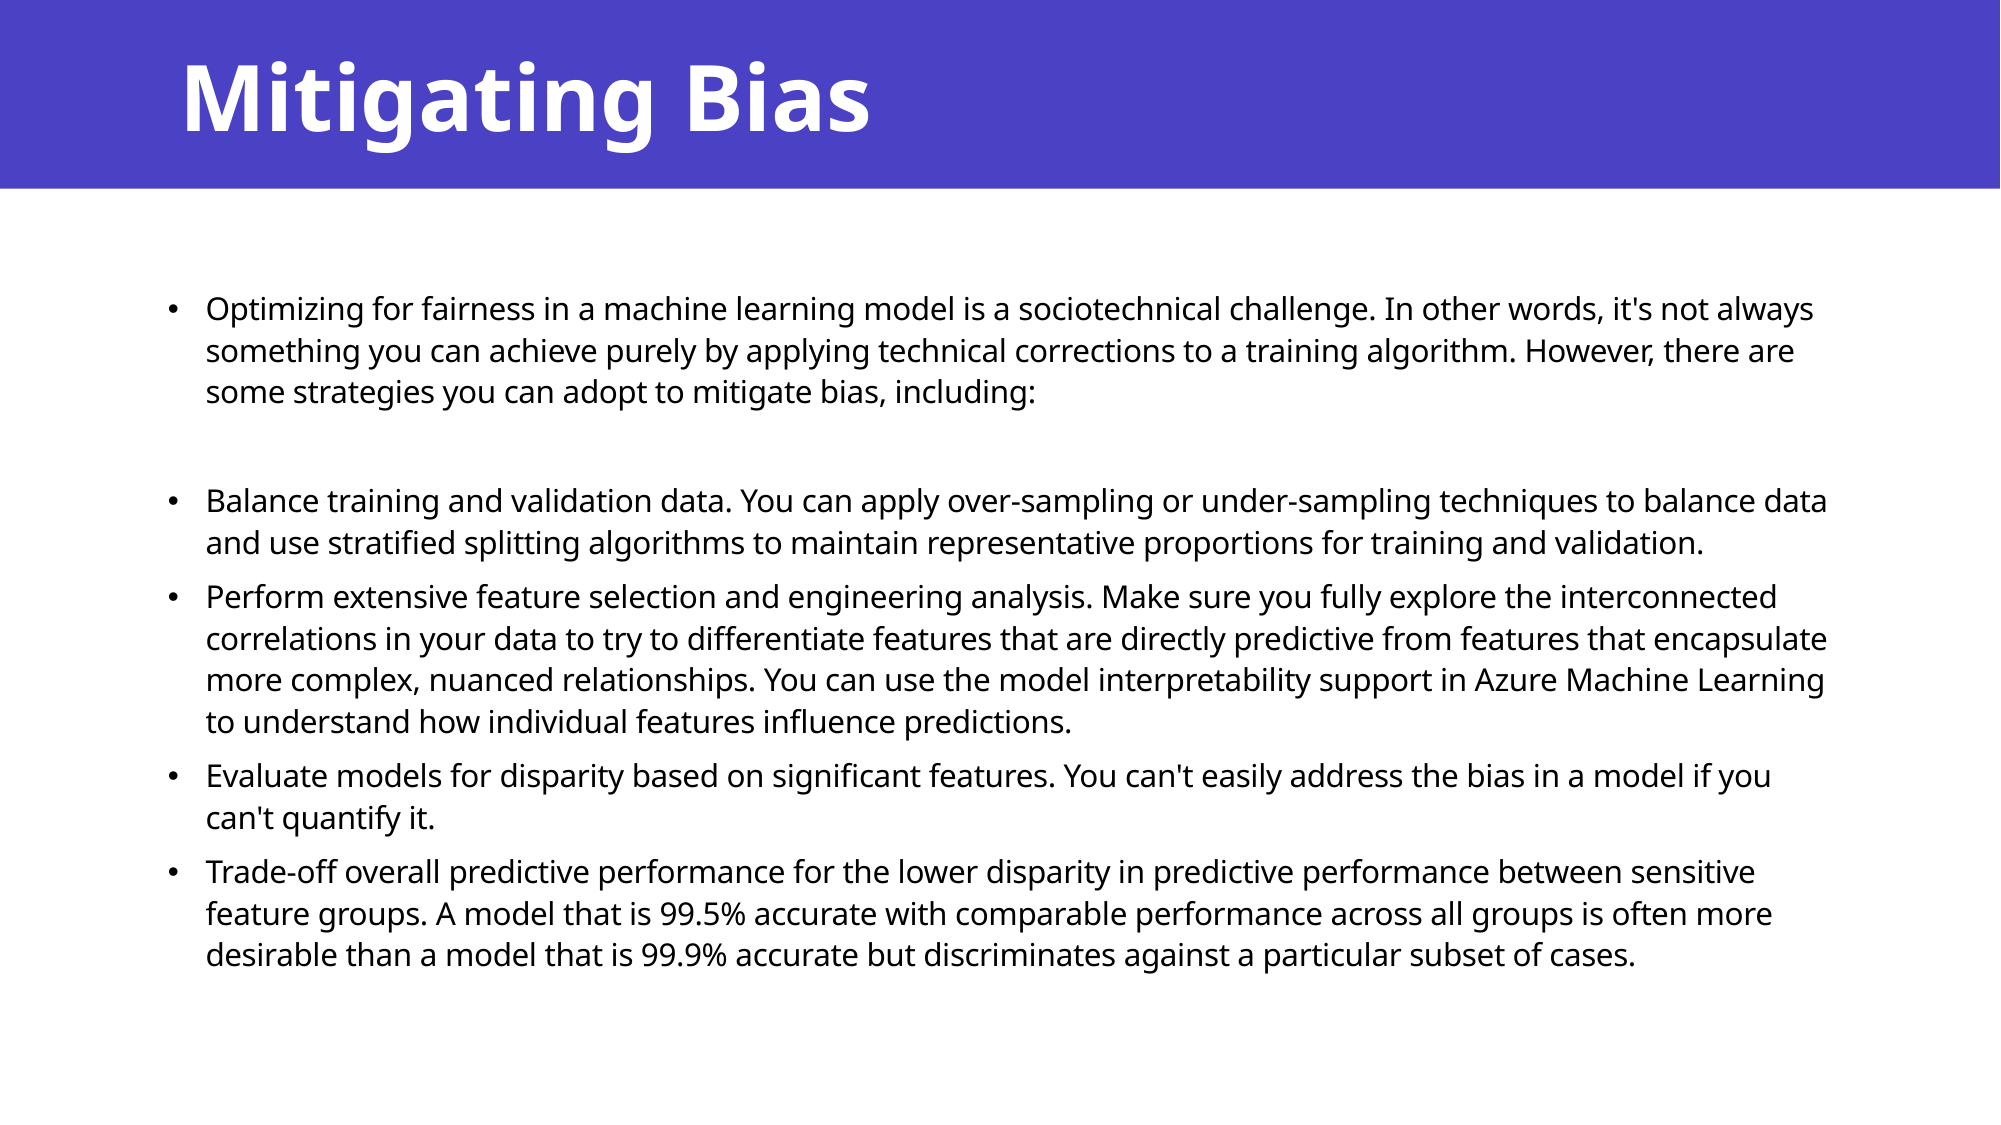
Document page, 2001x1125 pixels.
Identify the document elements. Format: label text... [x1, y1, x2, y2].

title Mitigating Bias [164, 31, 1710, 159]
list Optimizing for fairness in a machine learning model is a sociotechnical challenge. In other words, it's not always something you can achieve purely by applying technical corrections to a training algorithm. However, there are some strategies you can adopt to mitigate bias, including: Balance training and validation data. You can apply over-sampling or under-sampling techniques to balance data and use stratified splitting algorithms to maintain representative proportions for training and validation. Perform extensive feature selection and engineering analysis. Make sure you fully explore the interconnected correlations in your data to try to differentiate features that are directly predictive from features that encapsulate more complex, nuanced relationships. You can use the model interpretability support in Azure Machine Learning to understand how individual features influence predictions. Evaluate models for disparity based on significant features. You can't easily address the bias in a model if you can't quantify it. Trade-off overall predictive performance for the lower disparity in predictive performance between sensitive feature groups. A model that is 99.5% accurate with comparable performance across all groups is often more desirable than a model that is 99.9% accurate but discriminates against a particular subset of cases. [152, 278, 1848, 986]
